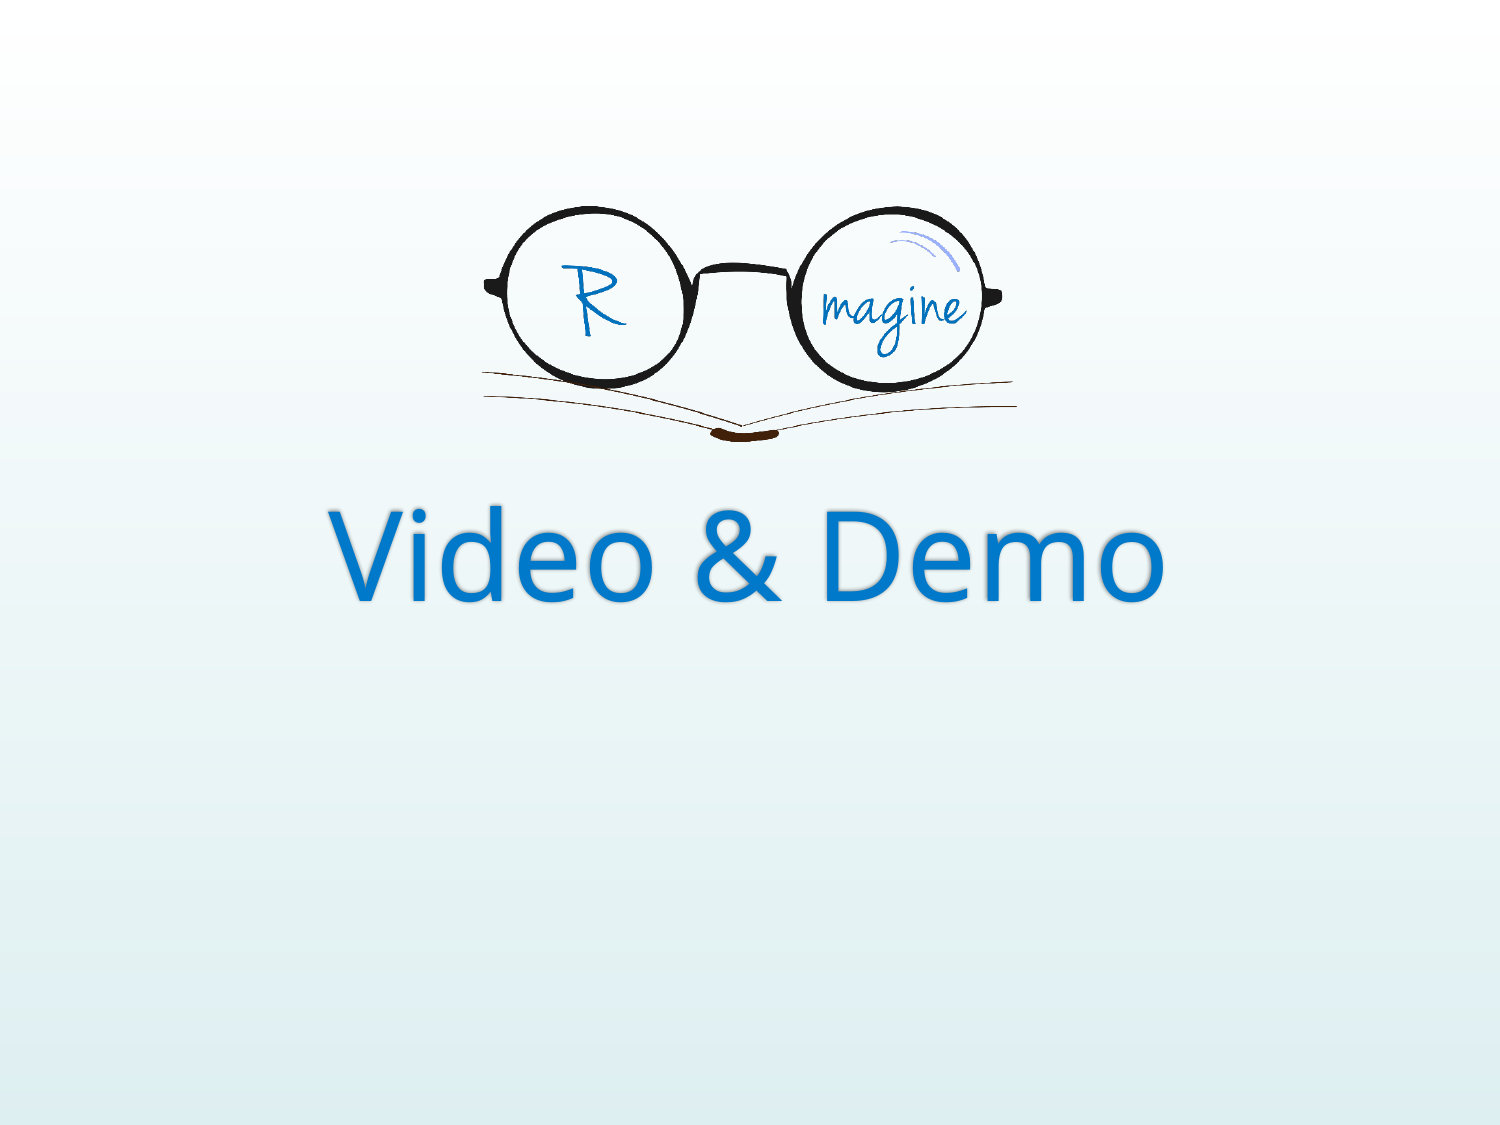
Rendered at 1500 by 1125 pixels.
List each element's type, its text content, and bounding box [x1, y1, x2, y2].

title Video & Demo [168, 333, 1331, 634]
picture [471, 206, 1027, 462]
